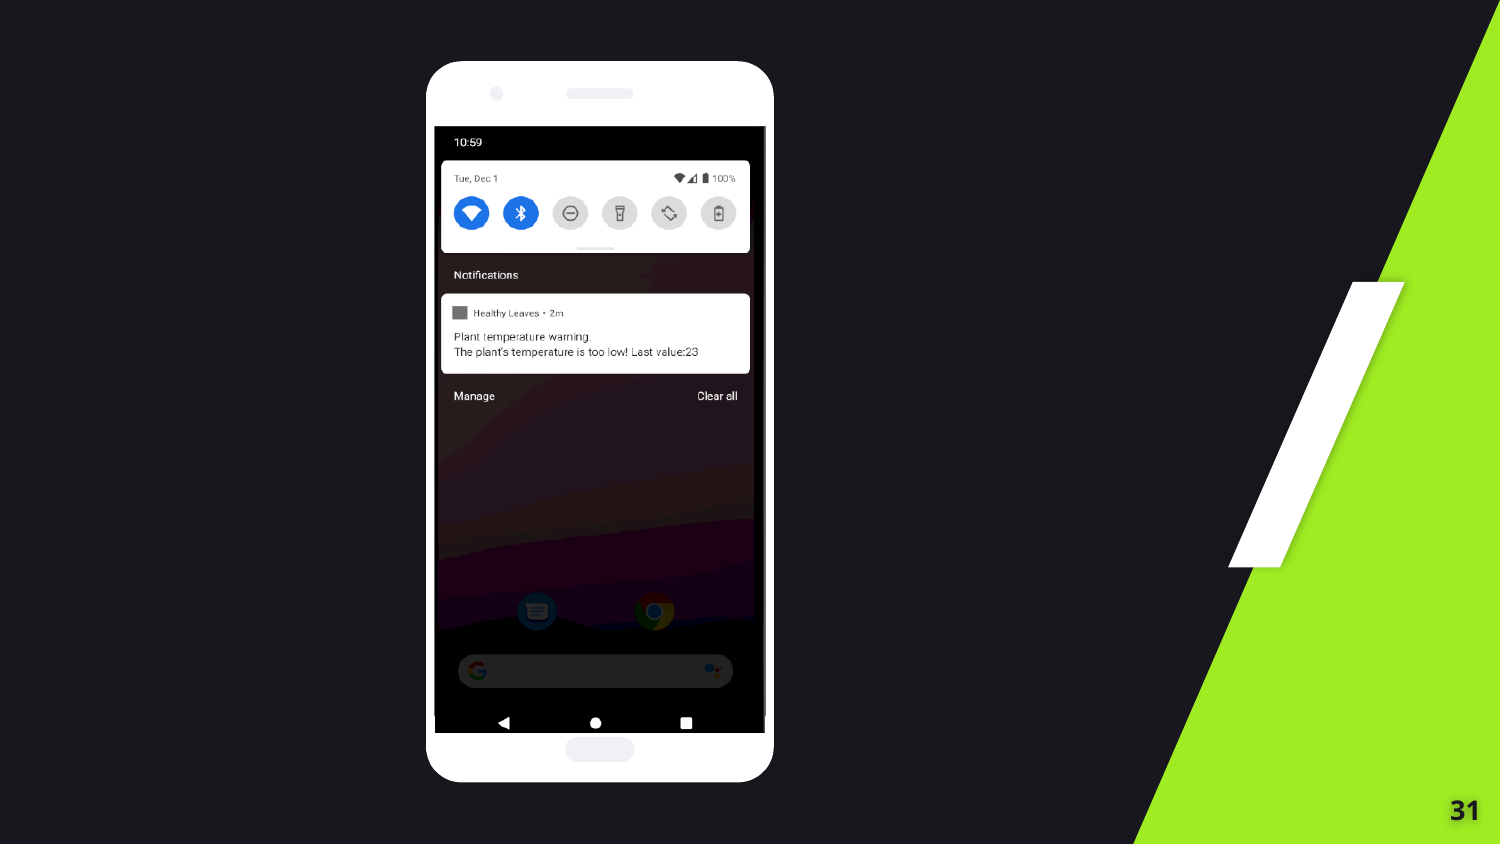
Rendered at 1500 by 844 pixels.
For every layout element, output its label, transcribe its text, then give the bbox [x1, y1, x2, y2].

picture [434, 126, 766, 734]
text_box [425, 60, 775, 783]
slide_number ‹#› [1391, 779, 1482, 844]
